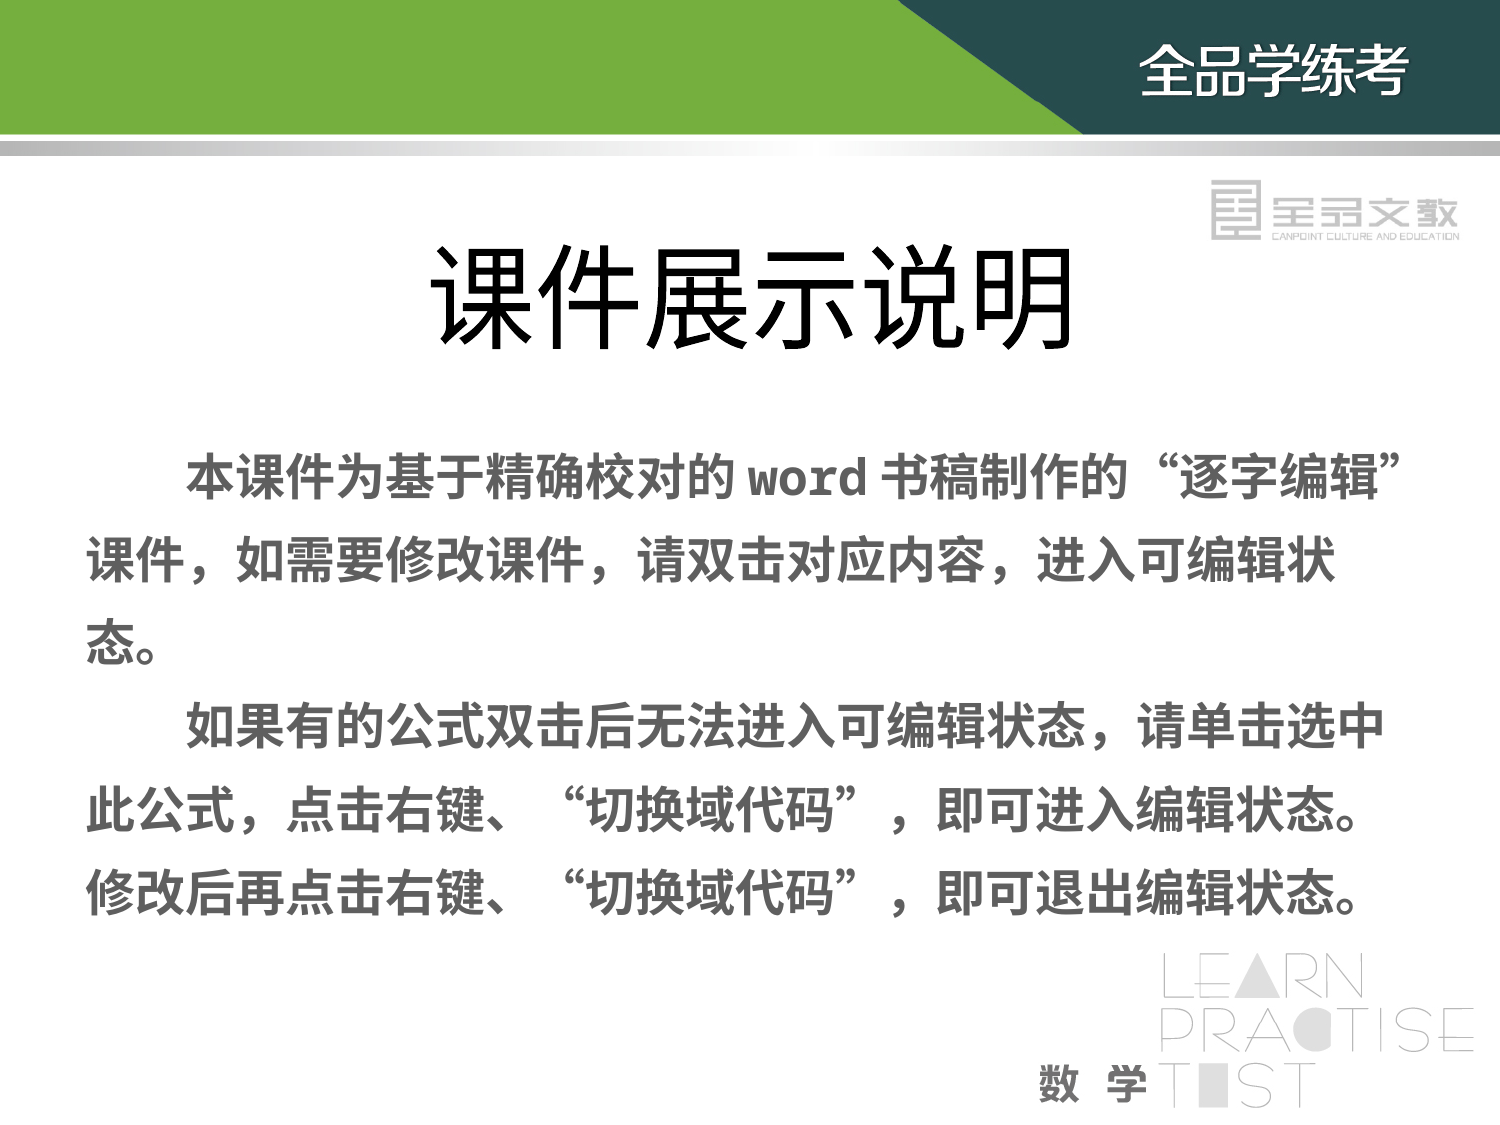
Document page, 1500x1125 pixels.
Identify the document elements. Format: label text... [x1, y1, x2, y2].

text_box 本课件为基于精确校对的word书稿制作的“逐字编辑”课件，如需要修改课件，请双击对应内容，进入可编辑状态。 如果有的公式双击后无法进入可编辑状态，请单击选中此公式，点击右键、“切换域代码”，即可进入编辑状态。修改后再点击右键、“切换域代码”，即可退出编辑状态。 [71, 414, 1447, 1013]
picture [0, 0, 1500, 1125]
